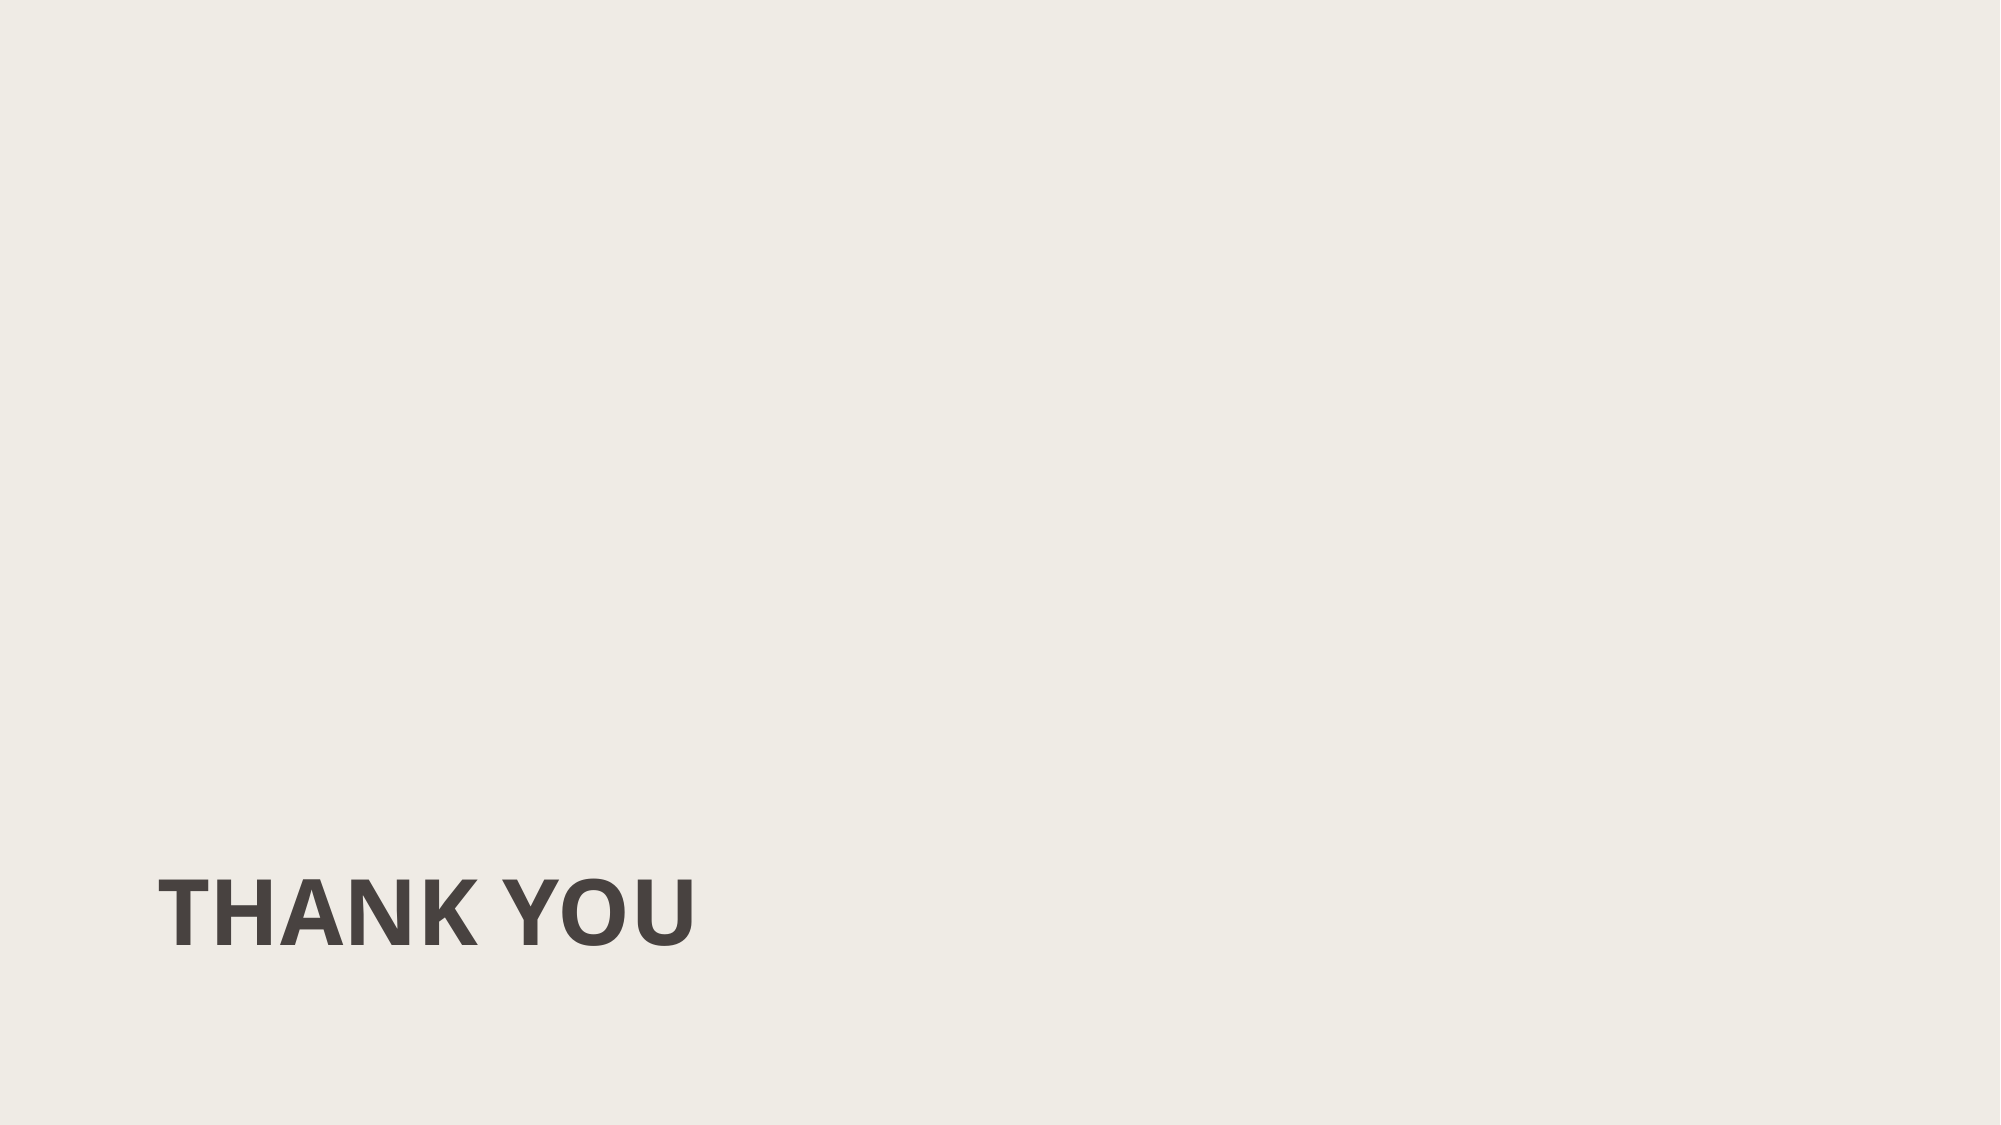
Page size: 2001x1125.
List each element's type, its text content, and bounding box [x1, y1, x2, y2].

text_box THANK YOU [142, 633, 1377, 1125]
